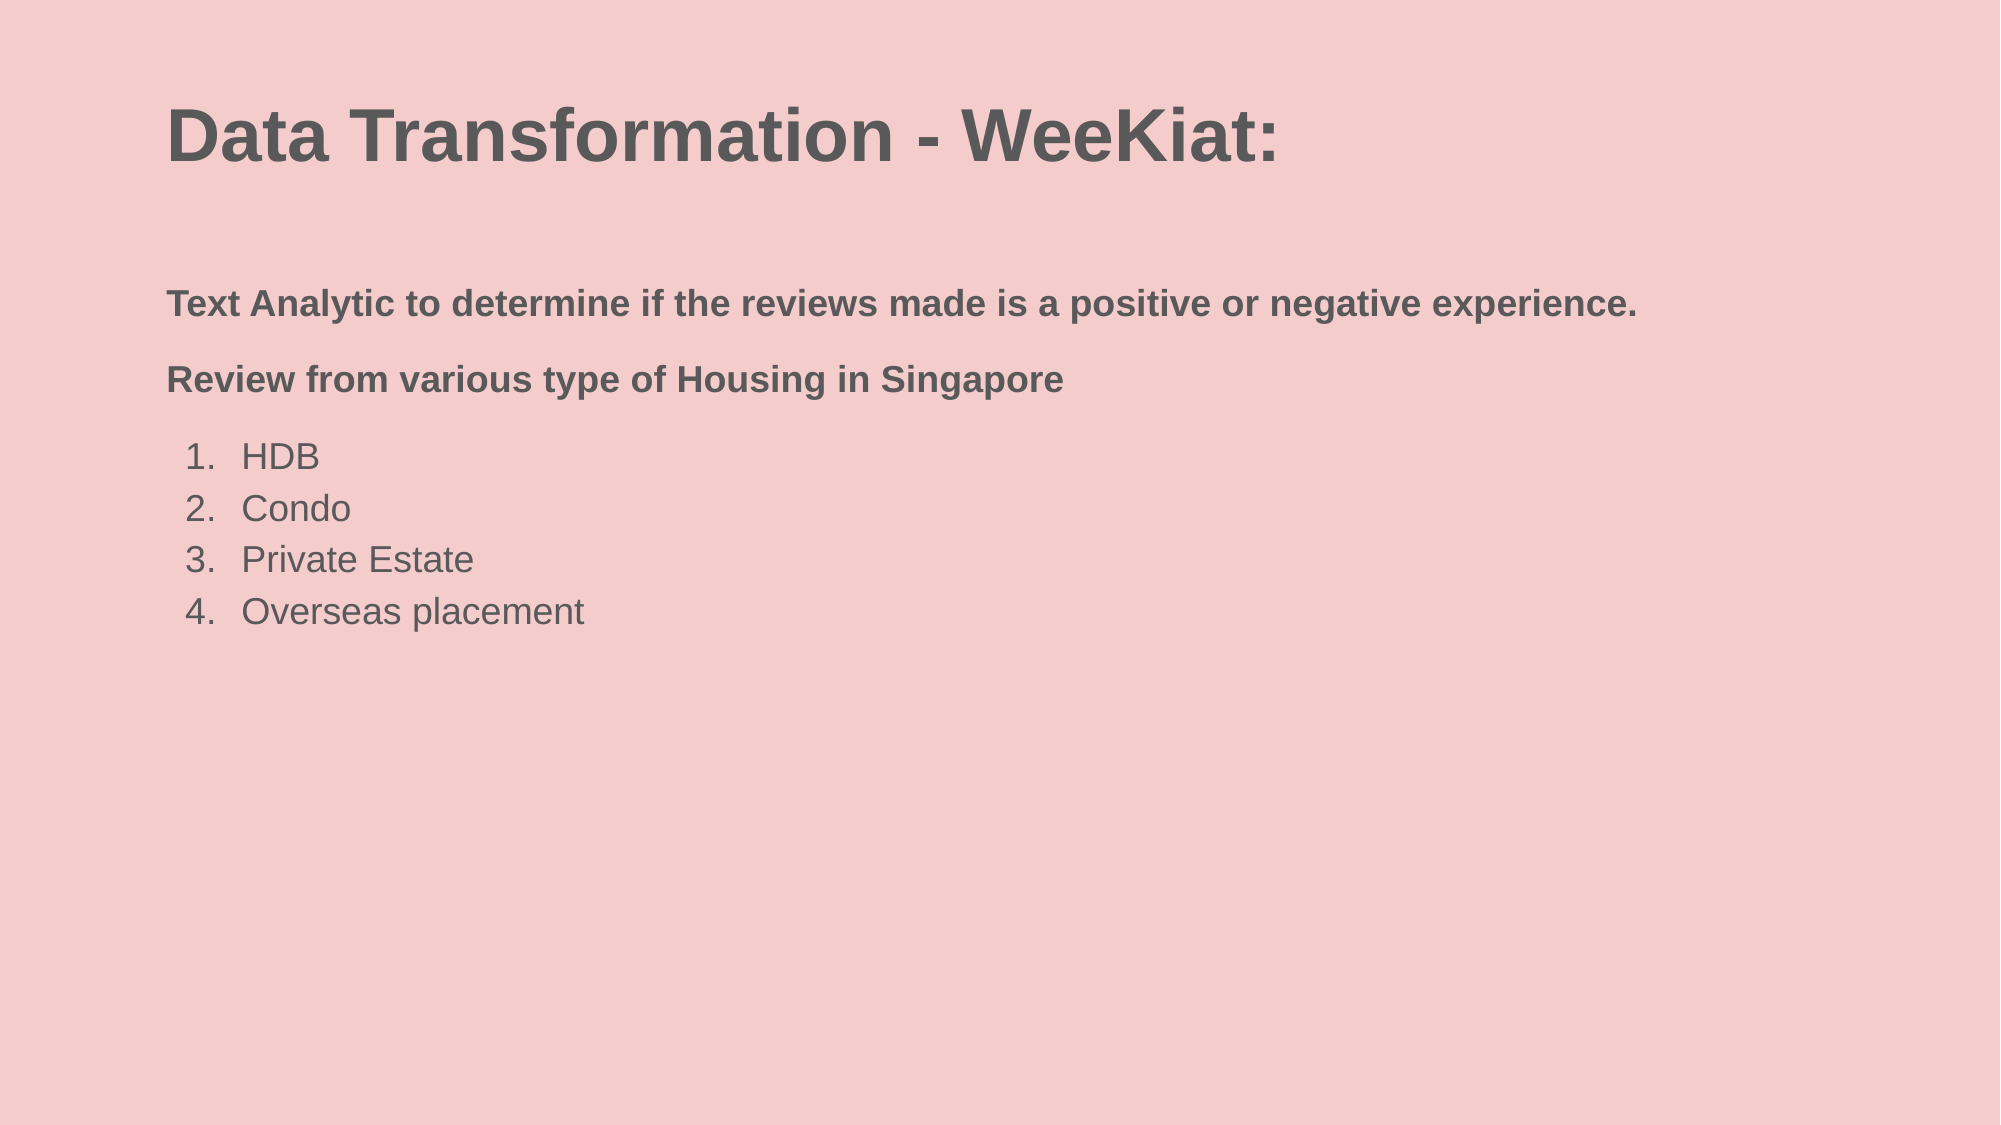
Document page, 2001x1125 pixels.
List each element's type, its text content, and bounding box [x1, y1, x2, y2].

text_box Data Transformation - WeeKiat: Text Analytic to determine if the reviews made is a positive or negative experience. Review from various type of Housing in Singapore HDB Condo Private Estate Overseas placement [151, 71, 1948, 1039]
